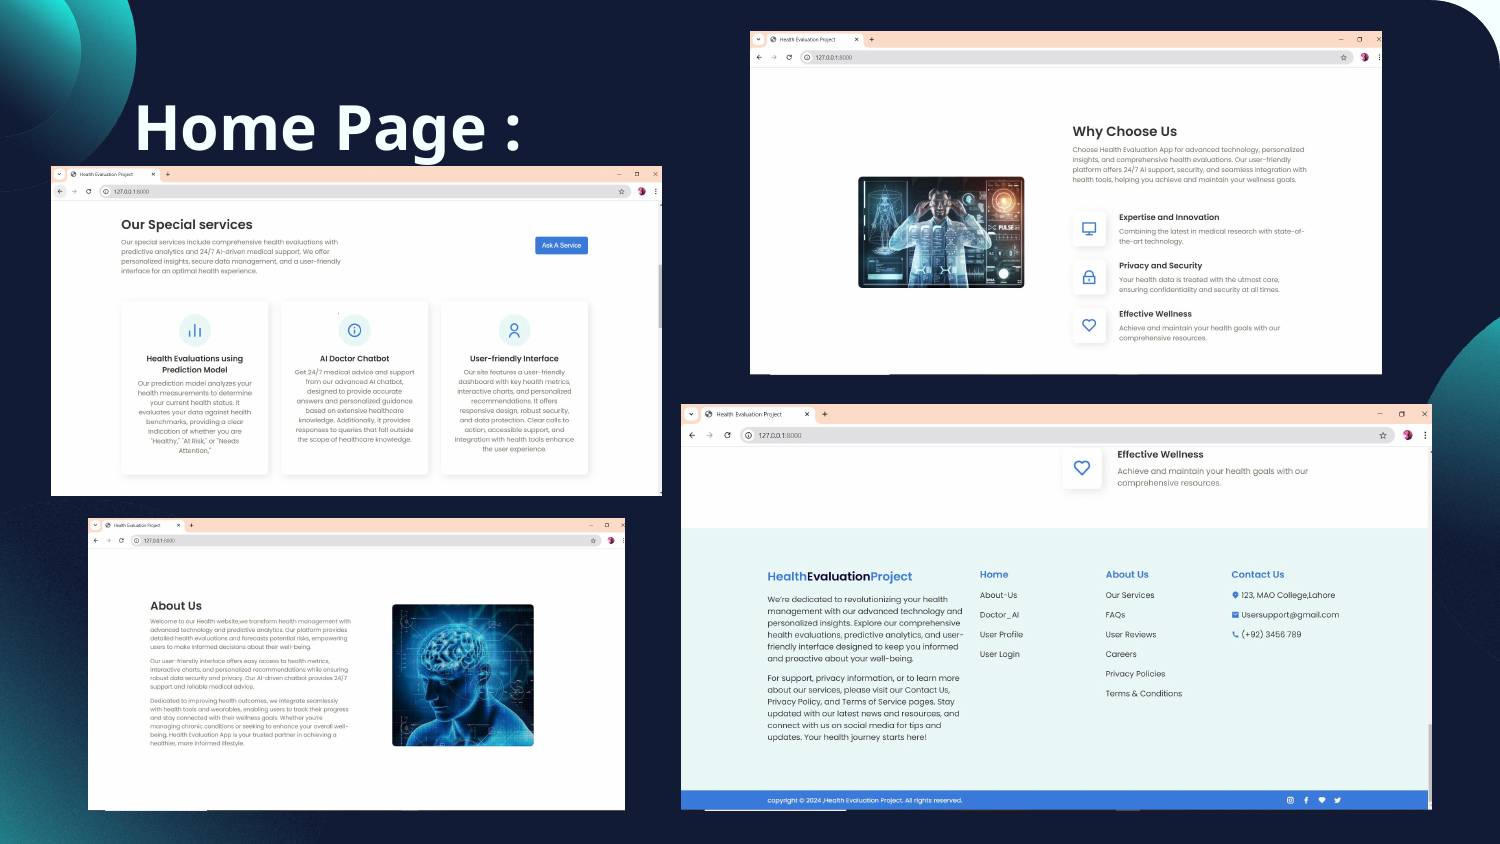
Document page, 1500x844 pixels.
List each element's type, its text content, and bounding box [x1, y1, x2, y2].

text_box [1431, 0, 1500, 69]
picture [681, 31, 1500, 811]
picture [0, 0, 662, 844]
title Home Page : [118, 72, 744, 167]
